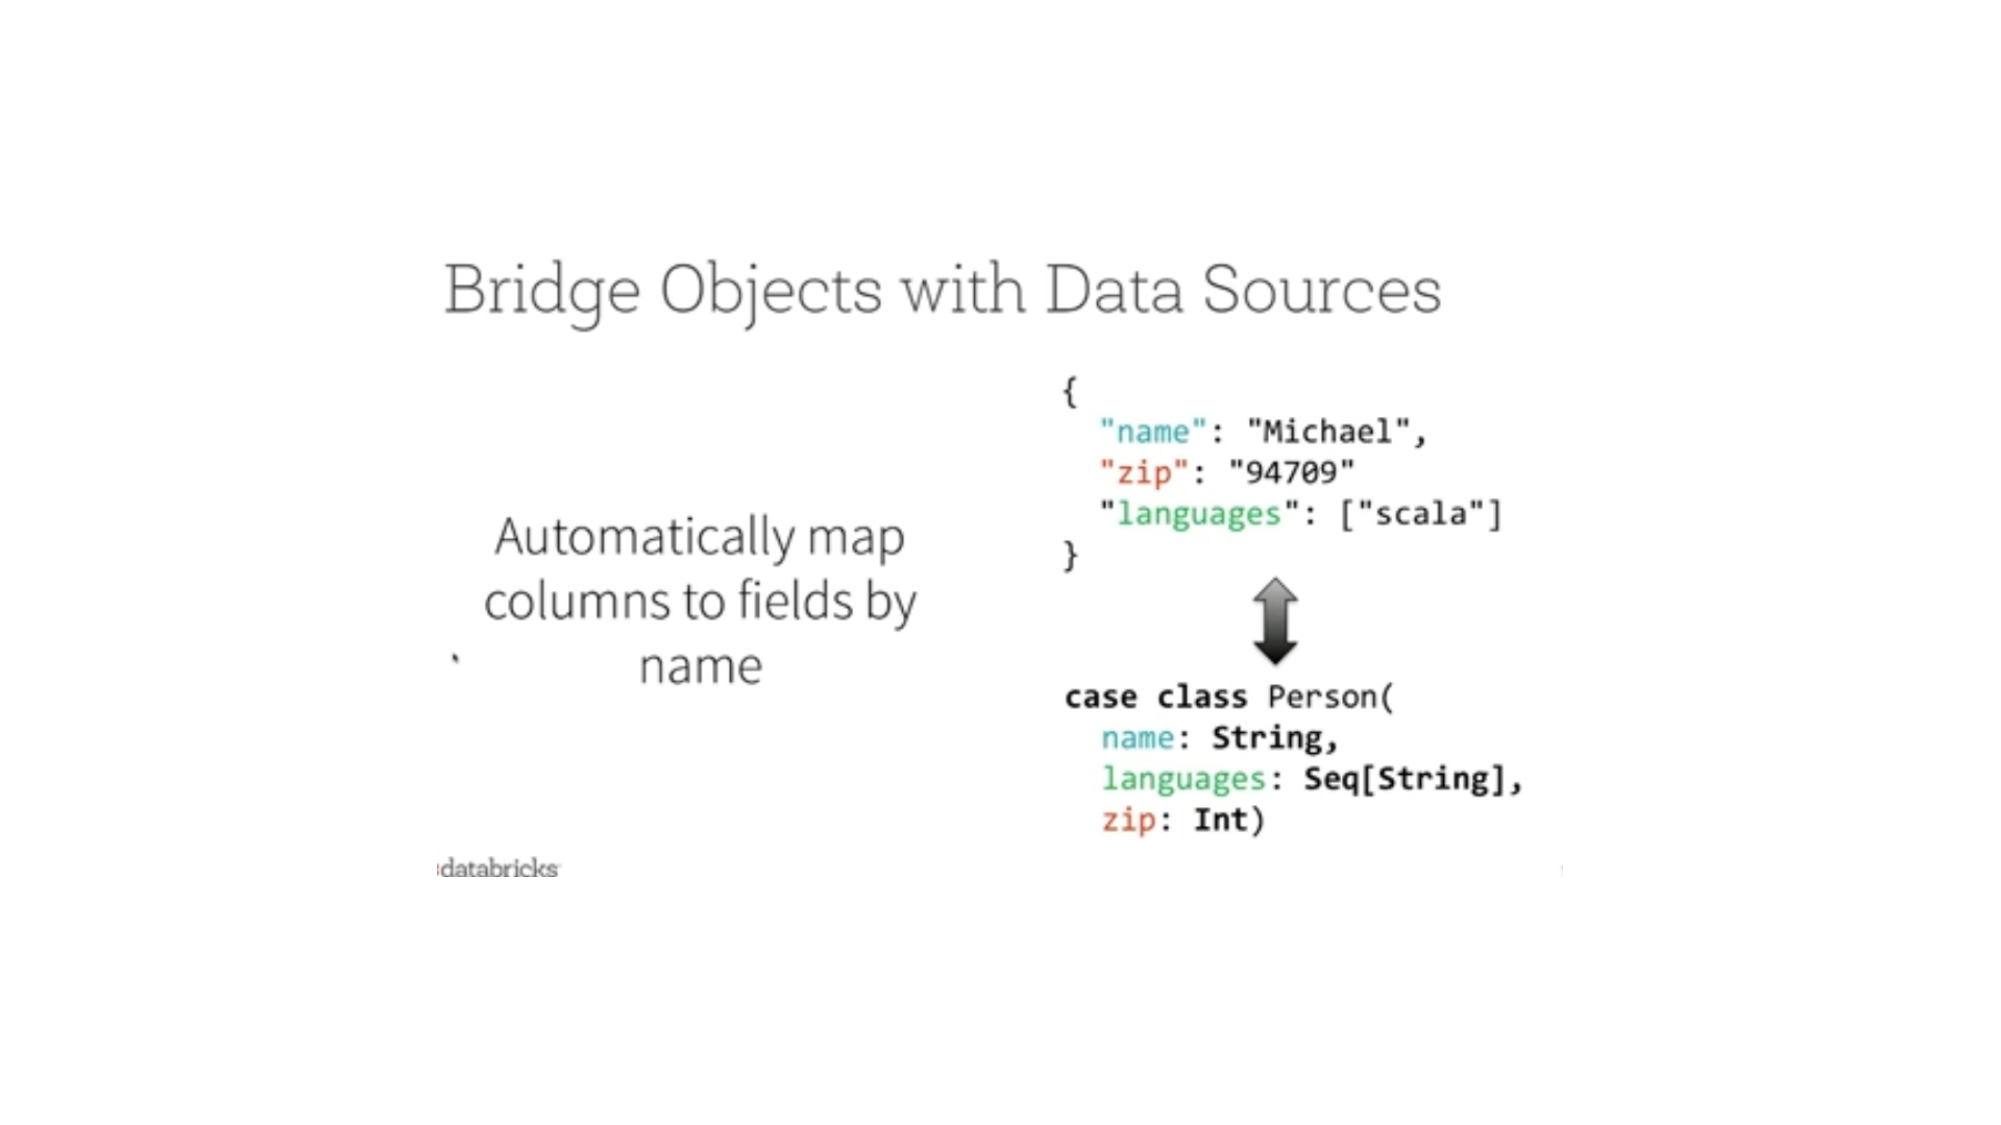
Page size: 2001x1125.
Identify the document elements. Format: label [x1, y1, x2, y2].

picture [437, 247, 1563, 878]
